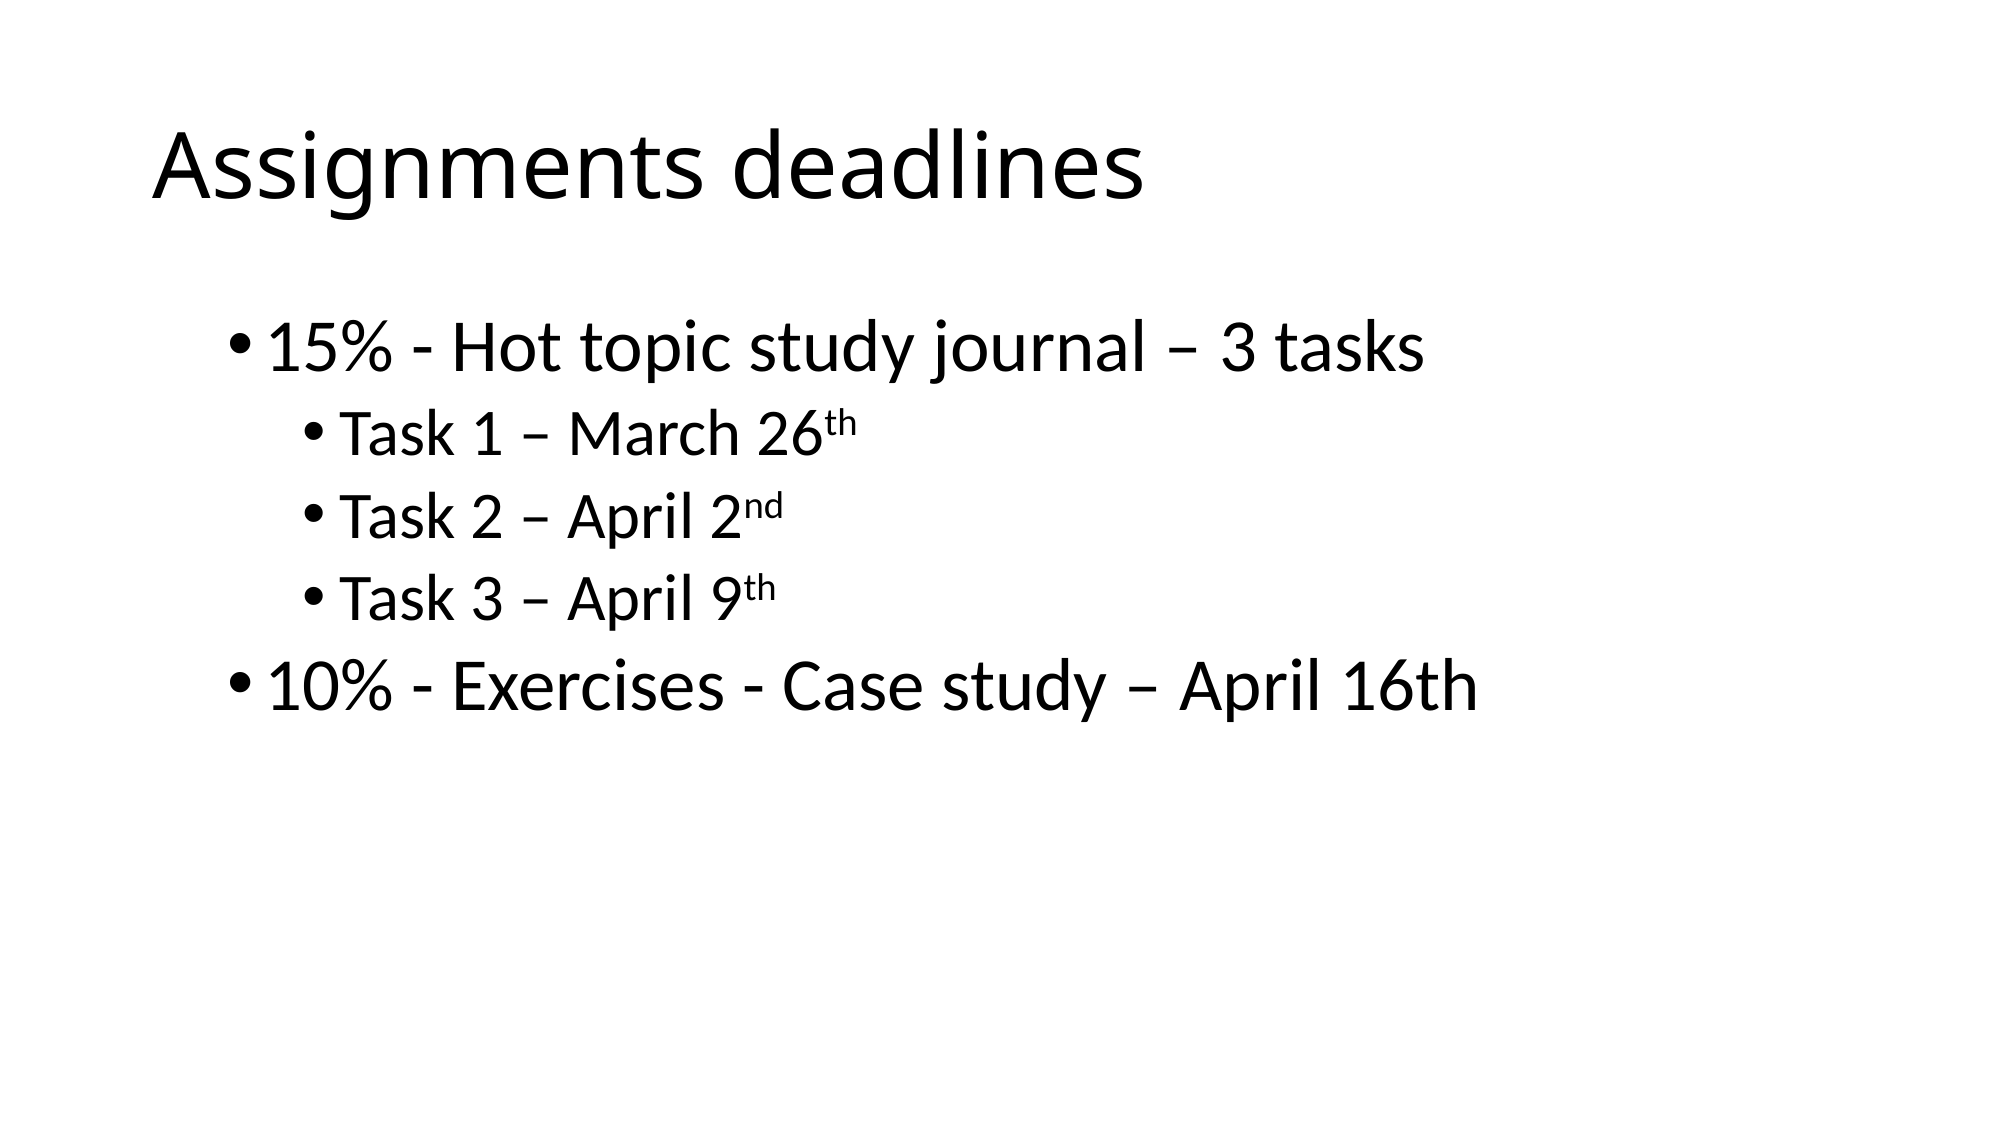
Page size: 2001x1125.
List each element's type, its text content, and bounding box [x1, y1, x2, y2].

list 15% - Hot topic study journal – 3 tasks Task 1 – March 26th Task 2 – April 2nd Task 3 – April 9th 10% - Exercises - Case study – April 16th [137, 299, 1863, 1014]
title Assignments deadlines [137, 59, 1863, 278]
